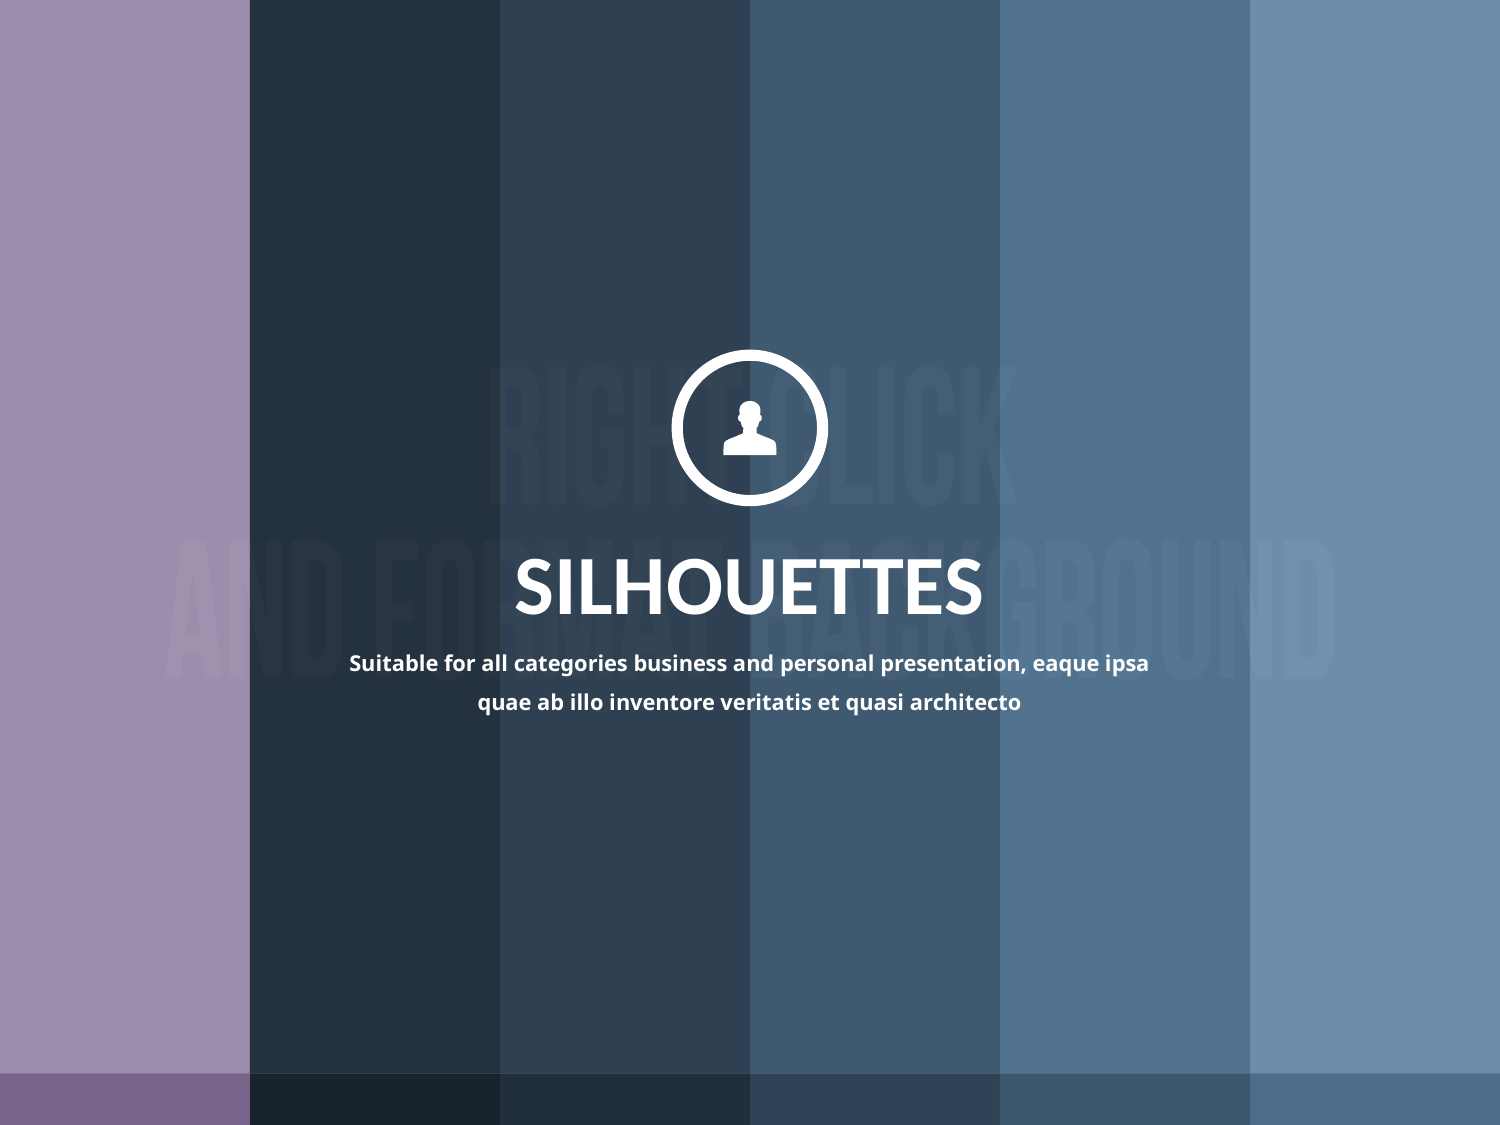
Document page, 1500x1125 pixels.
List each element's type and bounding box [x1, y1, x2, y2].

text_box [0, 0, 1500, 1125]
